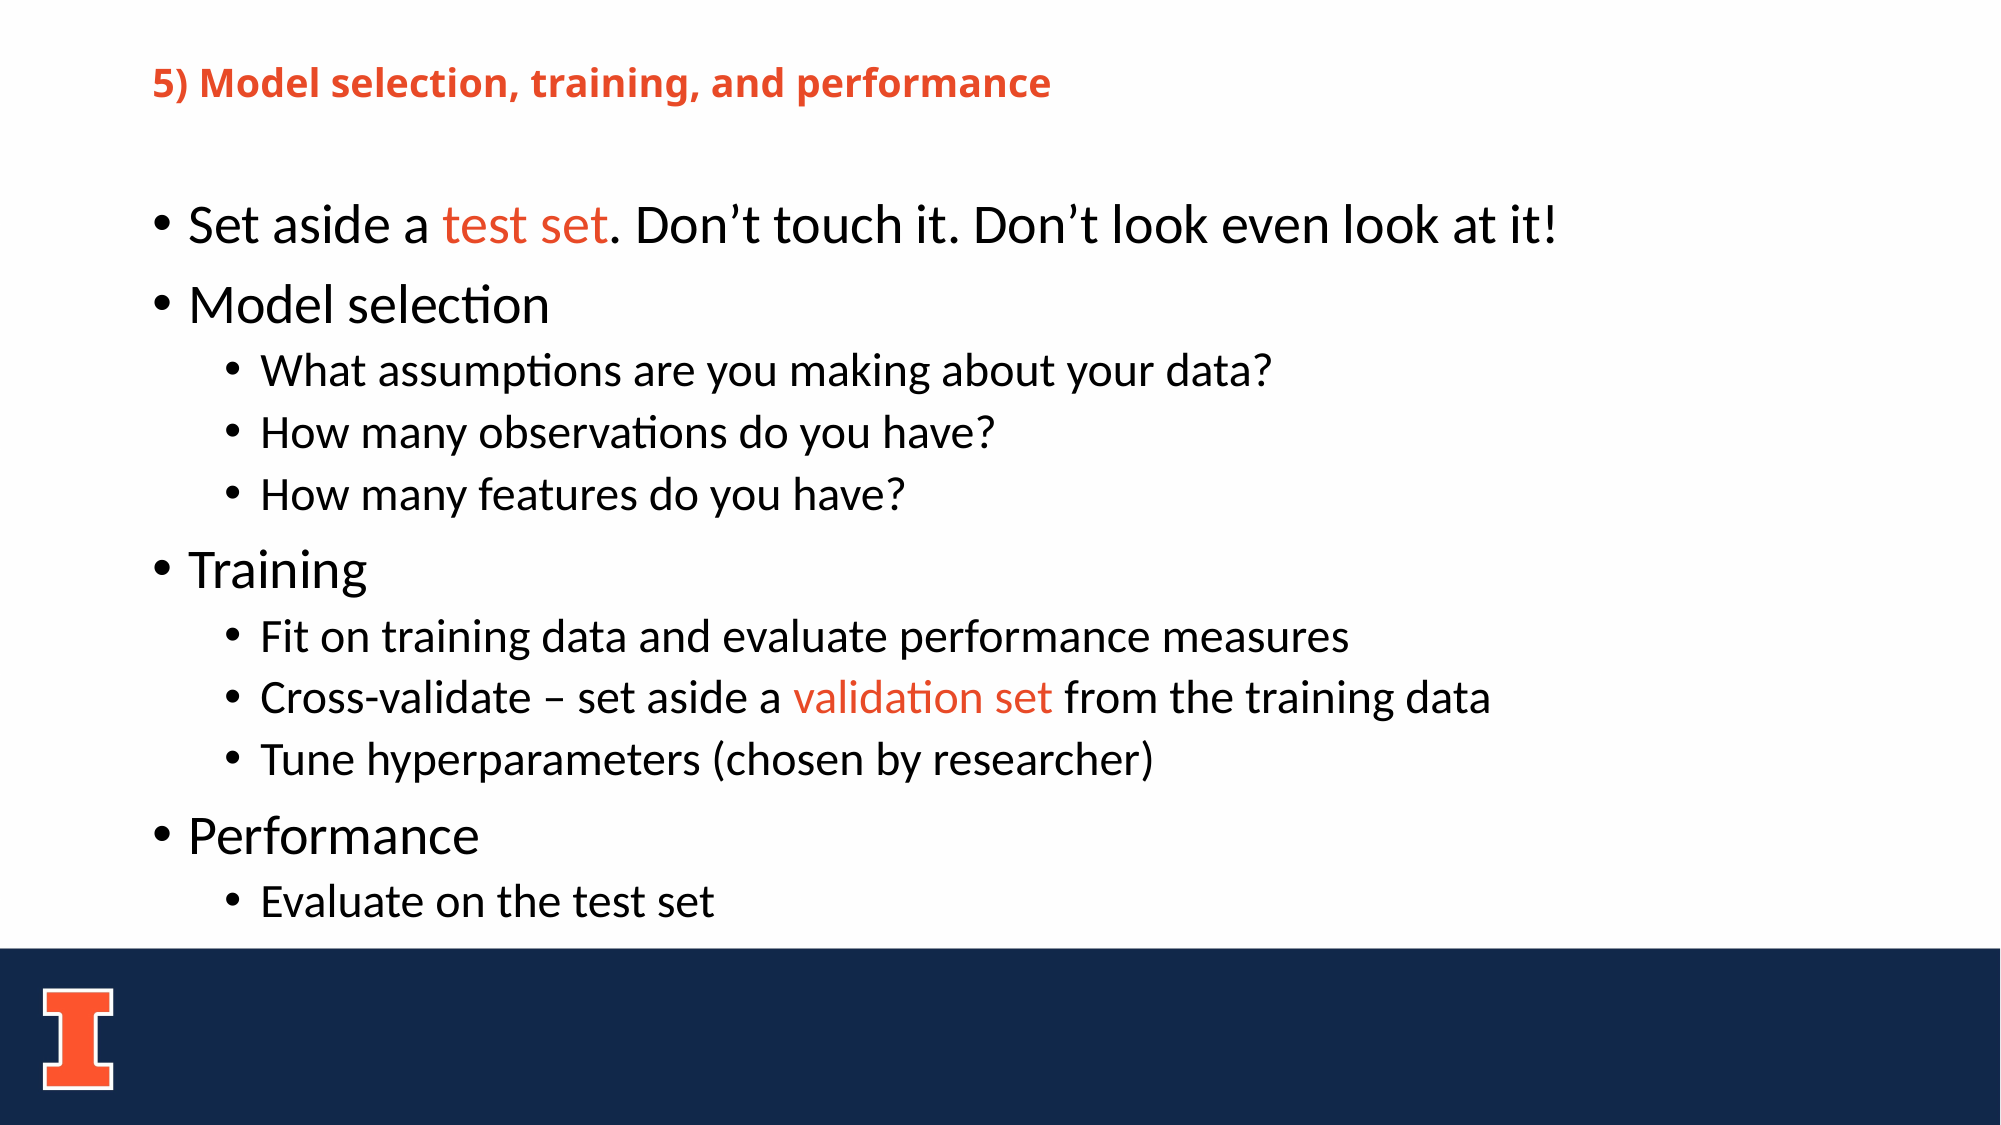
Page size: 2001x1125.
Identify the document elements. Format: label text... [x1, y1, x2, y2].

title 5) Model selection, training, and performance [137, 56, 1863, 163]
picture [0, 0, 2001, 1125]
list Set aside a test set. Don’t touch it. Don’t look even look at it! Model selection What assumptions are you making about your data? How many observations do you have? How many features do you have? Training Fit on training data and evaluate performance measures Cross-validate – set aside a validation set from the training data Tune hyperparameters (chosen by researcher) Performance Evaluate on the test set [137, 187, 1863, 940]
